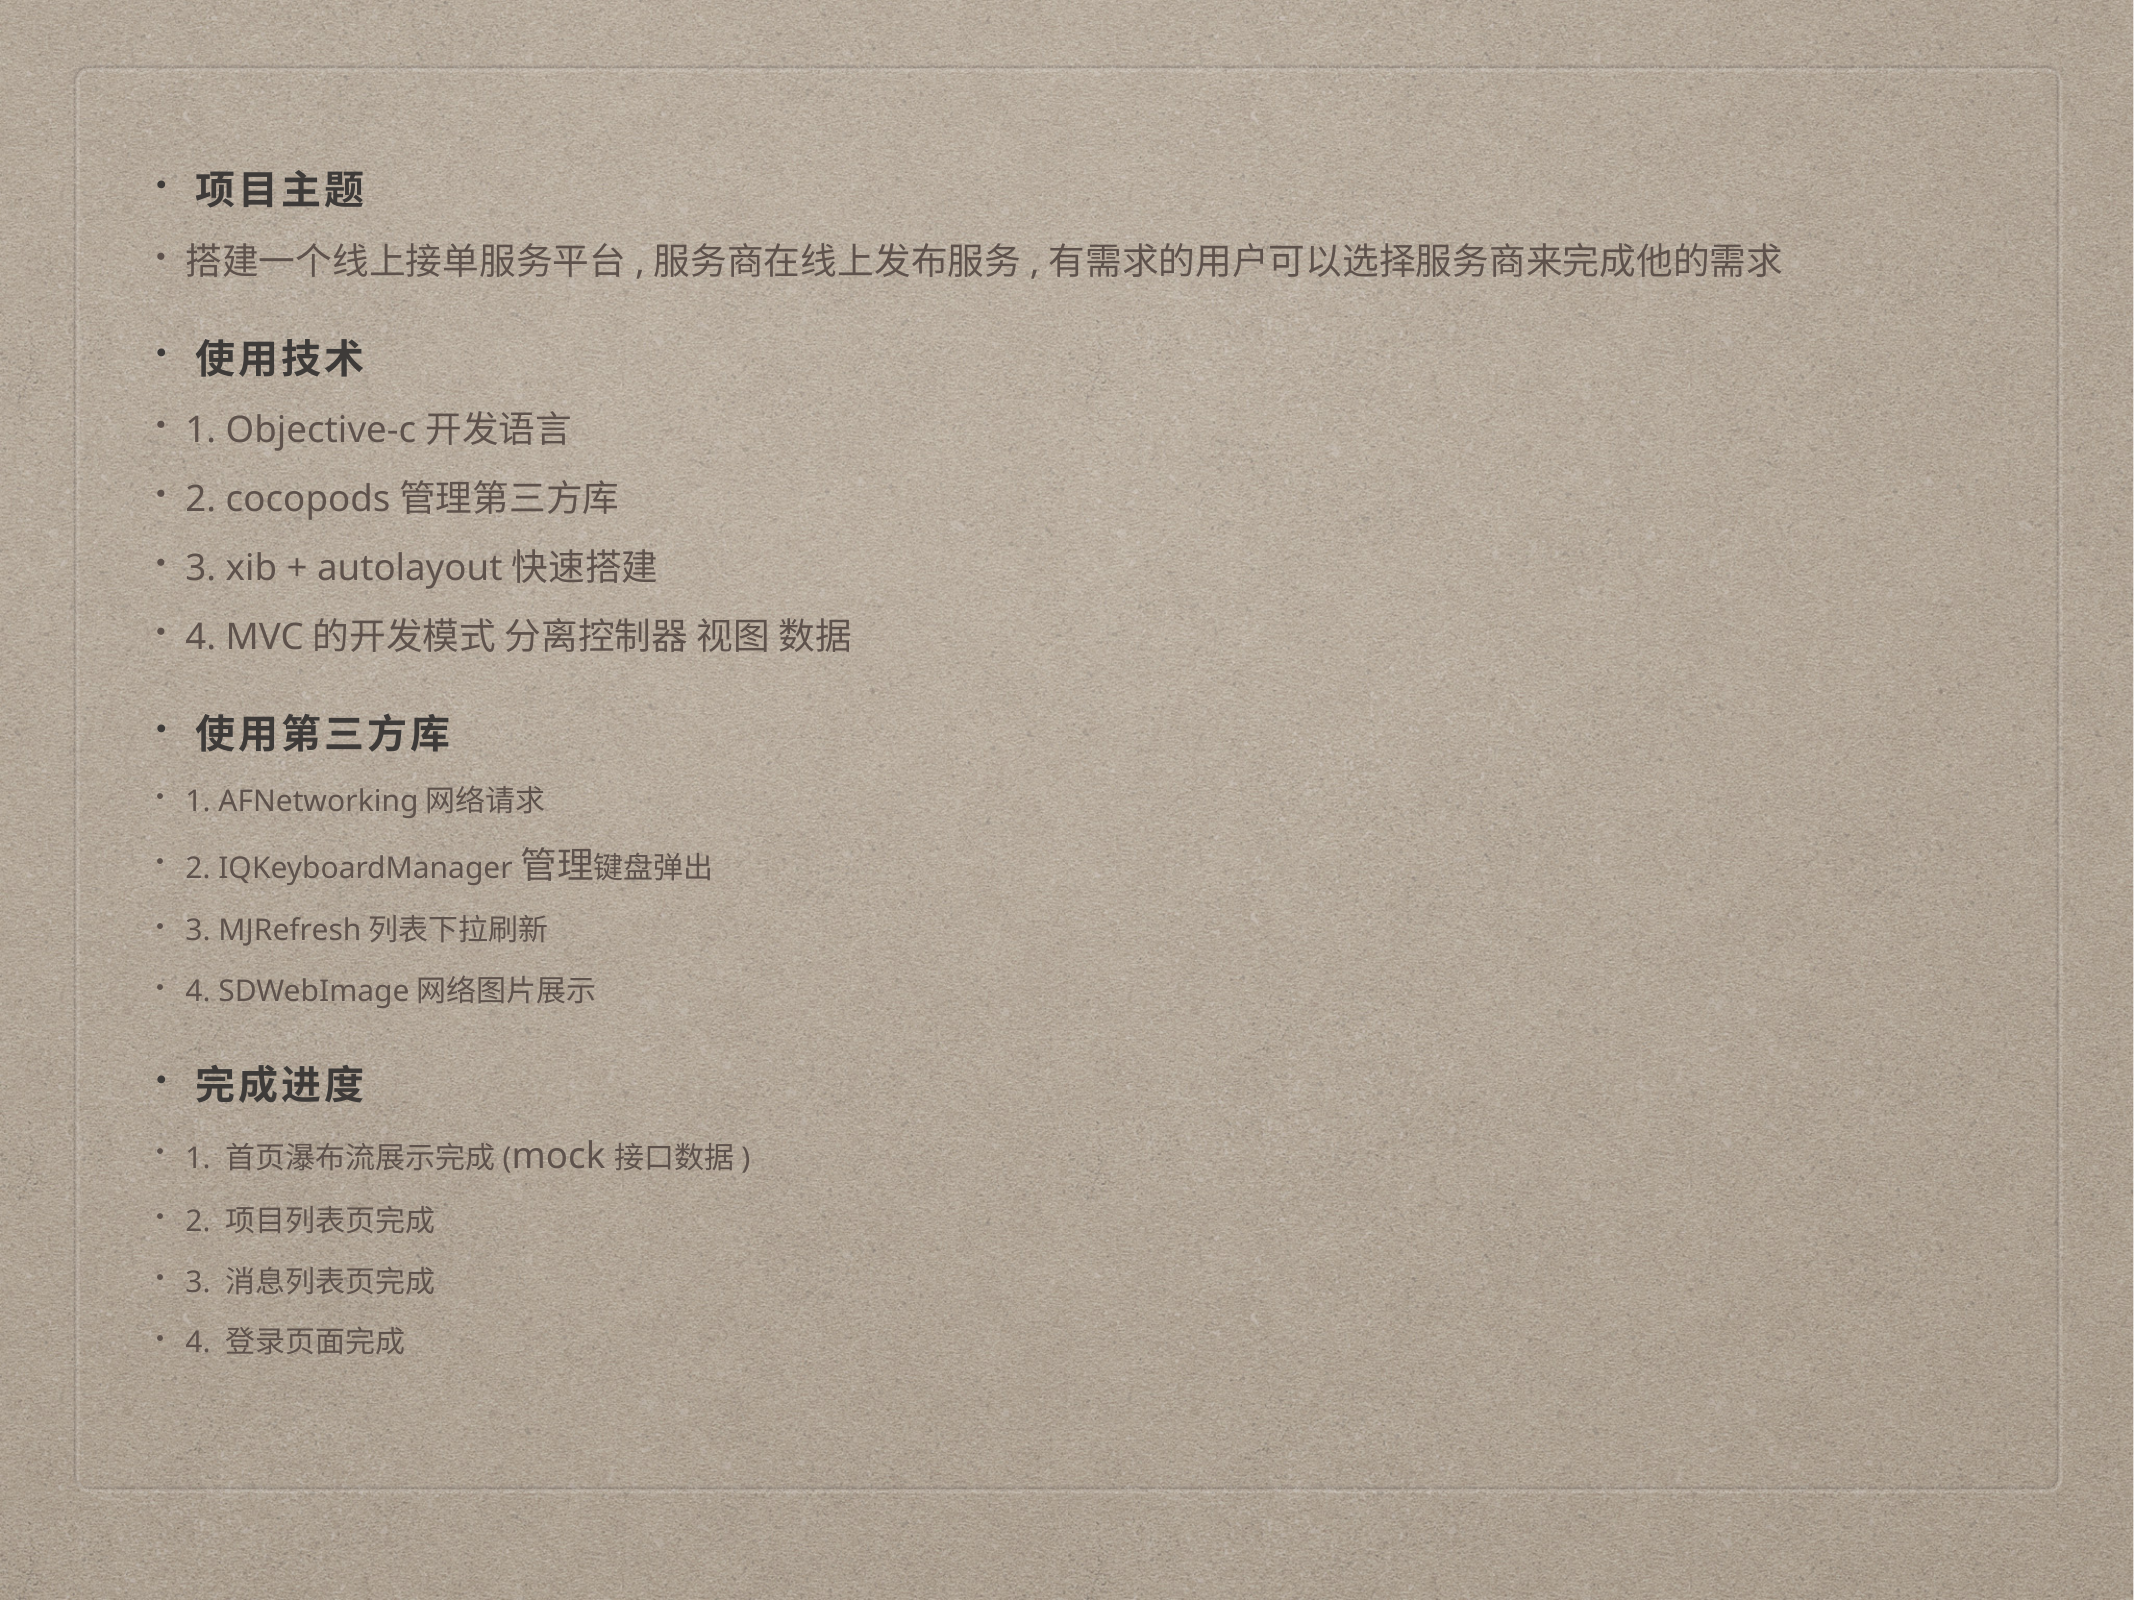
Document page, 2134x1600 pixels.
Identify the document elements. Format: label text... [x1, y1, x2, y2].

picture [0, 0, 2134, 1600]
list 项目主题 搭建一个线上接单服务平台,服务商在线上发布服务,有需求的用户可以选择服务商来完成他的需求 使用技术 1. Objective-c开发语言 2. cocopods管理第三方库 3. xib + autolayout快速搭建 4. MVC的开发模式 分离控制器 视图 数据 使用第三方库 1. AFNetworking网络请求 2. IQKeyboardManager管理键盘弹出 3. MJRefresh列表下拉刷新 4. SDWebImage网络图片展示 完成进度 1. 首页瀑布流展示完成(mock接口数据) 2. 项目列表页完成 3. 消息列表页完成 4. 登录页面完成 [147, 126, 1986, 1407]
